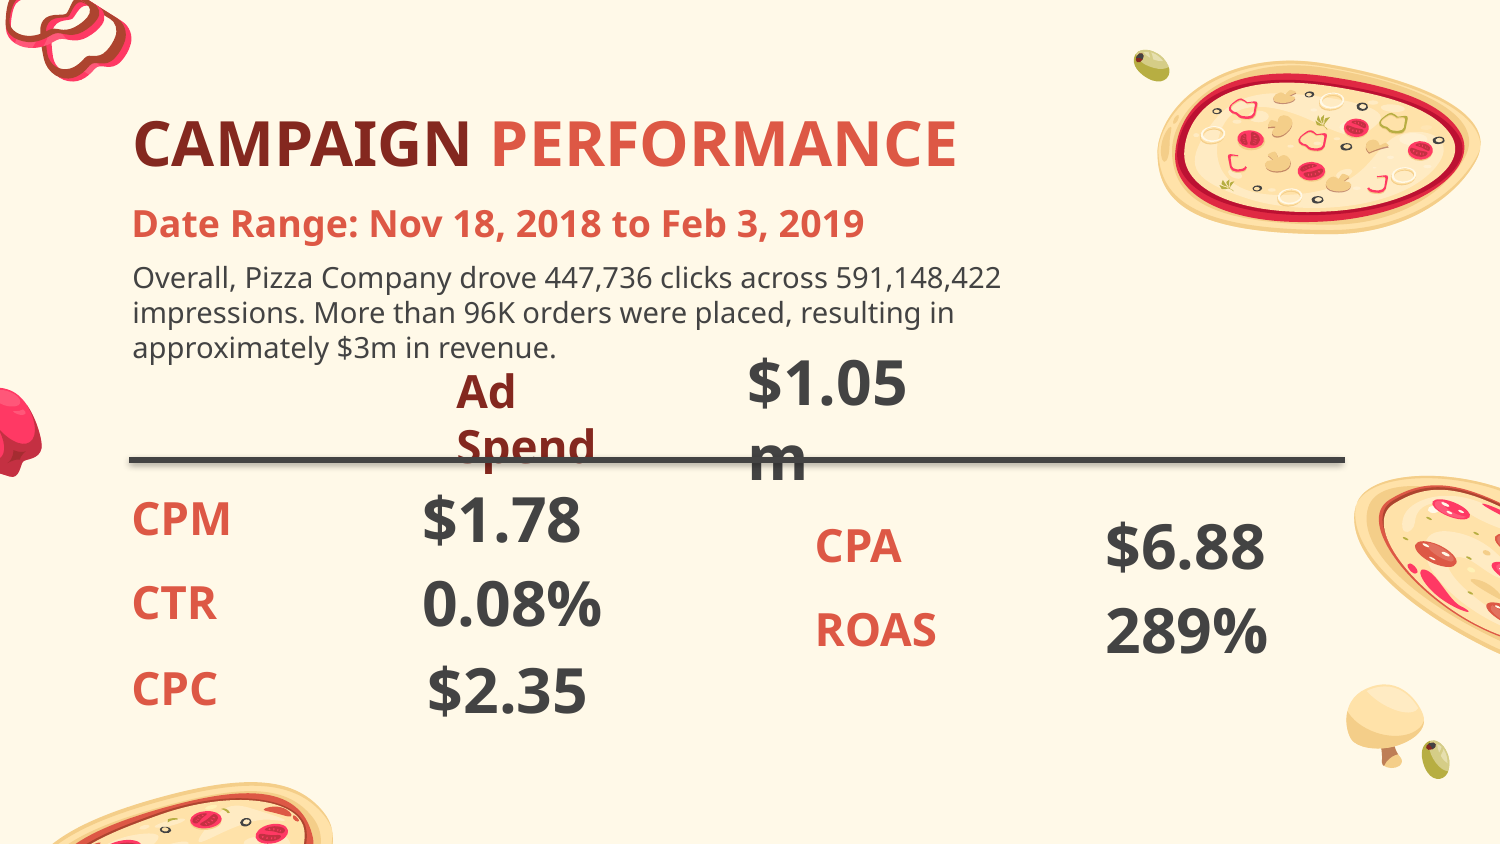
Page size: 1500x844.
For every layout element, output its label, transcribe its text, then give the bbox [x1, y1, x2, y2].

text_box ROAS [799, 599, 1039, 658]
title $1.05m [732, 388, 972, 447]
text_box CTR [116, 572, 356, 631]
title Ad Spend [441, 388, 681, 447]
text_box CPM [116, 487, 356, 547]
text_box $1.78 [407, 487, 647, 547]
title CPC [116, 657, 356, 717]
text_box $2.35 [412, 659, 653, 718]
text_box 0.08% [407, 572, 647, 631]
title Overall, Pizza Company drove 447,736 clicks across 591,148,422 impressions. More than 96K orders were placed, resulting in approximately $3m in revenue. [117, 259, 1117, 388]
text_box CPA [799, 514, 1039, 574]
text_box $6.88 [1090, 514, 1330, 574]
text_box 289% [1090, 599, 1330, 658]
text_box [1155, 60, 1500, 235]
title CAMPAIGN PERFORMANCE [116, 88, 1150, 186]
title Date Range: Nov 18, 2018 to Feb 3, 2019 [116, 193, 913, 252]
